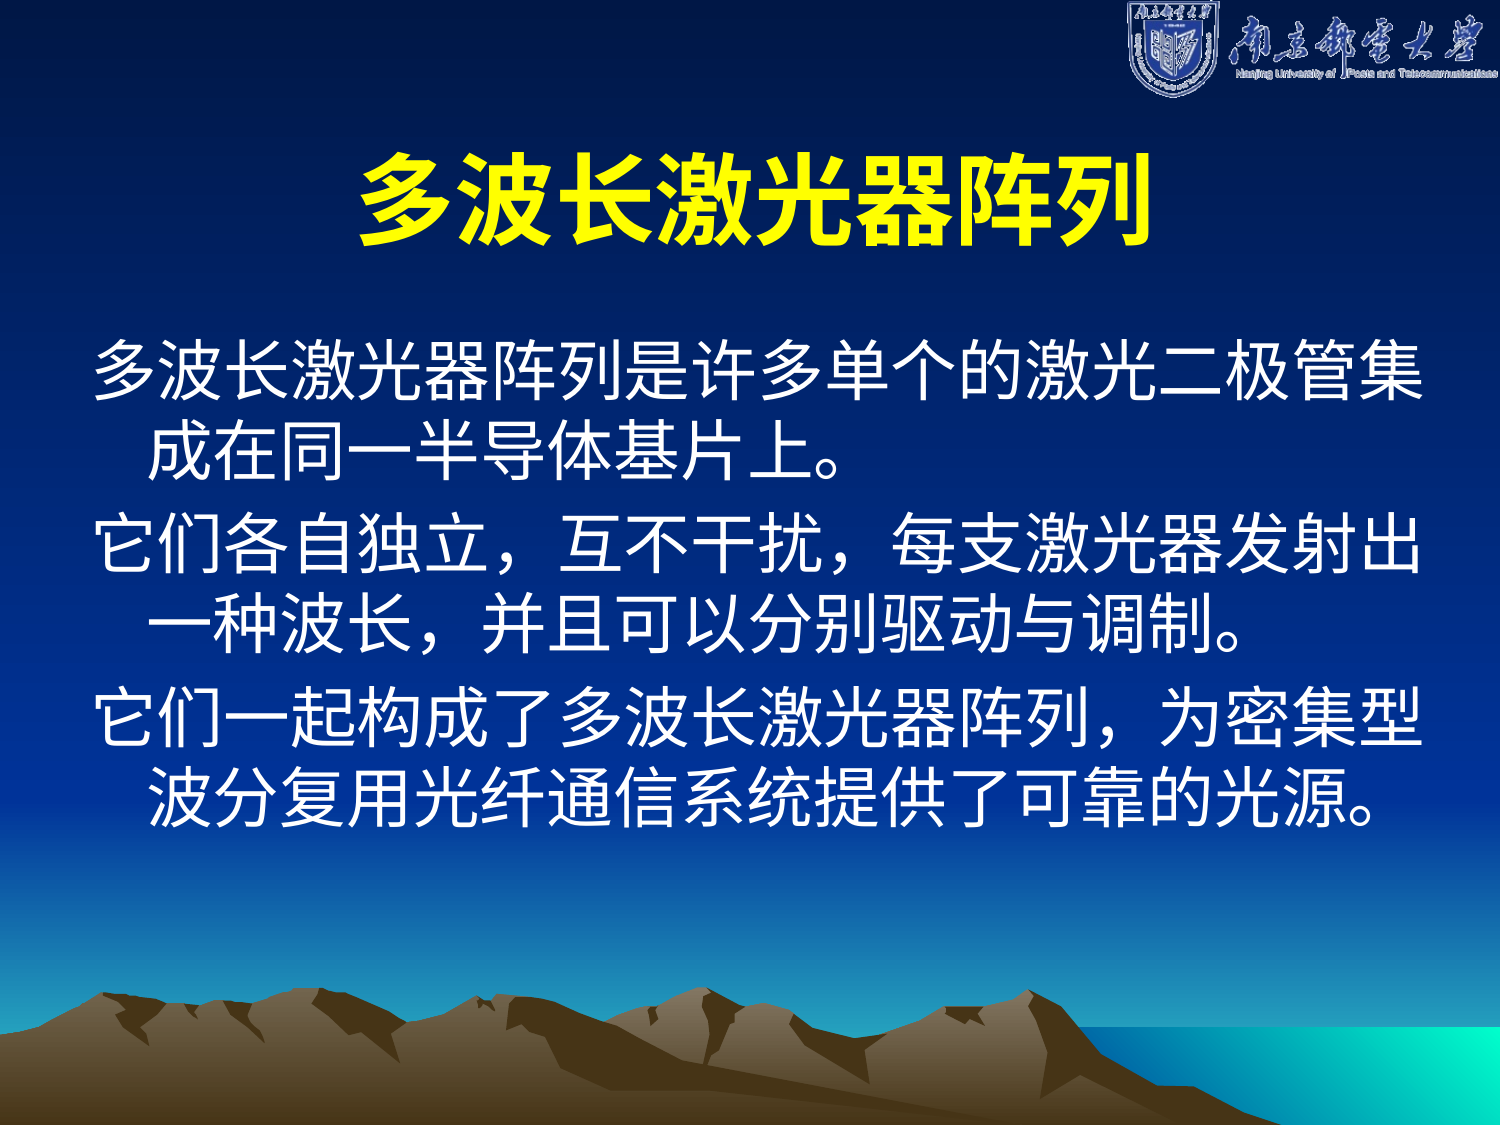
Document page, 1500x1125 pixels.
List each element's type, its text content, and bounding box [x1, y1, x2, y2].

picture [1125, 0, 1500, 100]
list 多波长激光器阵列是许多单个的激光二极管集成在同一半导体基片上。 它们各自独立，互不干扰，每支激光器发射出一种波长，并且可以分别驱动与调制。 它们一起构成了多波长激光器阵列，为密集型波分复用光纤通信系统提供了可靠的光源。 [74, 321, 1459, 953]
title 多波长激光器阵列 [79, 103, 1431, 292]
slide_number [1074, 1024, 1426, 1101]
